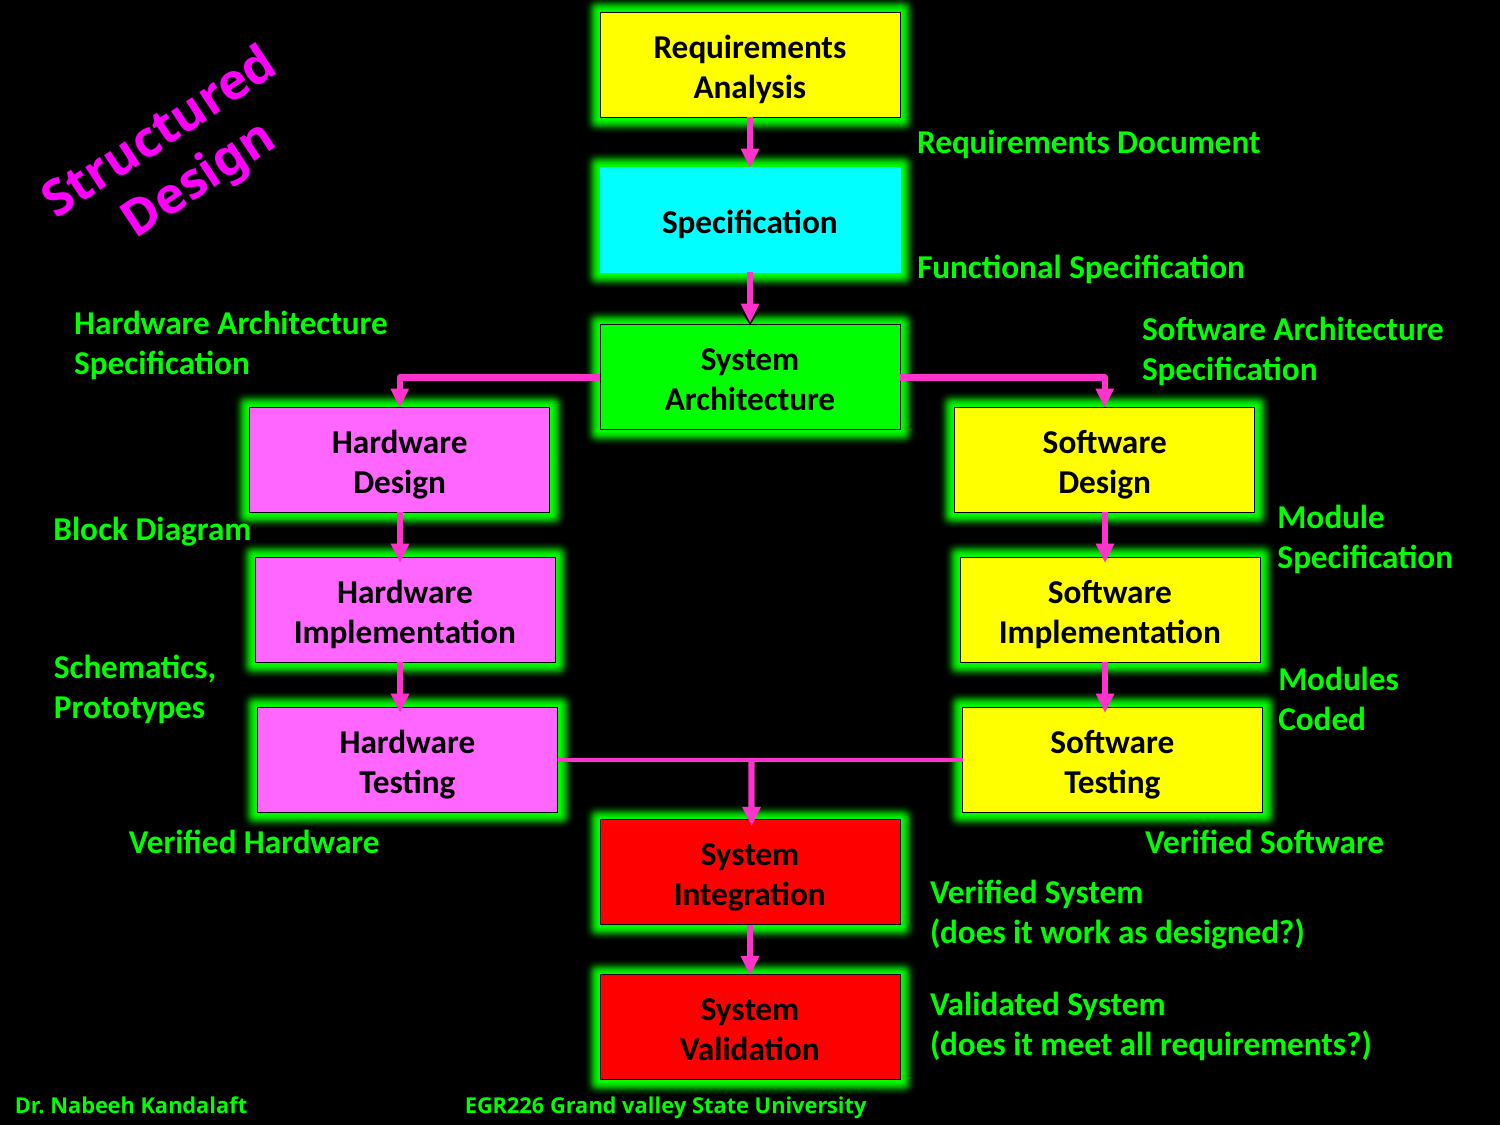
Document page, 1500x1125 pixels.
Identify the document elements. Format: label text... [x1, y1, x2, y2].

title Structured Design [0, 0, 428, 307]
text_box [399, 377, 601, 408]
text_box Specification [600, 167, 901, 273]
text_box Module Specification [1262, 487, 1469, 582]
text_box Functional Specification [902, 237, 1261, 293]
text_box Verified Hardware [114, 812, 396, 868]
text_box Software Architecture Specification [1127, 299, 1460, 395]
text_box System Integration [600, 819, 901, 925]
text_box Software Implementation [960, 557, 1261, 663]
text_box Modules Coded [1263, 649, 1414, 745]
text_box [754, 0, 1500, 1084]
text_box Requirements Analysis [600, 12, 901, 118]
text_box System Validation [600, 974, 901, 1080]
text_box Verified System (does it work as designed?) [915, 862, 1321, 957]
text_box Block Diagram [38, 499, 267, 555]
text_box Software Testing [962, 707, 1263, 813]
text_box Dr. Nabeeh Kandalaft EGR226 Grand valley State University [0, 1084, 1500, 1125]
text_box Verified Software [1130, 812, 1400, 868]
text_box Hardware Architecture Specification [59, 293, 404, 389]
text_box Software Design [954, 407, 1255, 513]
text_box Hardware Testing [257, 707, 558, 813]
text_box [899, 377, 1105, 408]
text_box Validated System (does it meet all requirements?) [915, 974, 1388, 1070]
text_box Hardware Design [249, 407, 550, 513]
text_box System Architecture [600, 324, 901, 430]
text_box Schematics, Prototypes [39, 637, 232, 732]
text_box Requirements Document [902, 112, 1277, 168]
text_box [404, 416, 1100, 758]
text_box [0, 0, 747, 1084]
text_box Hardware Implementation [255, 557, 556, 663]
